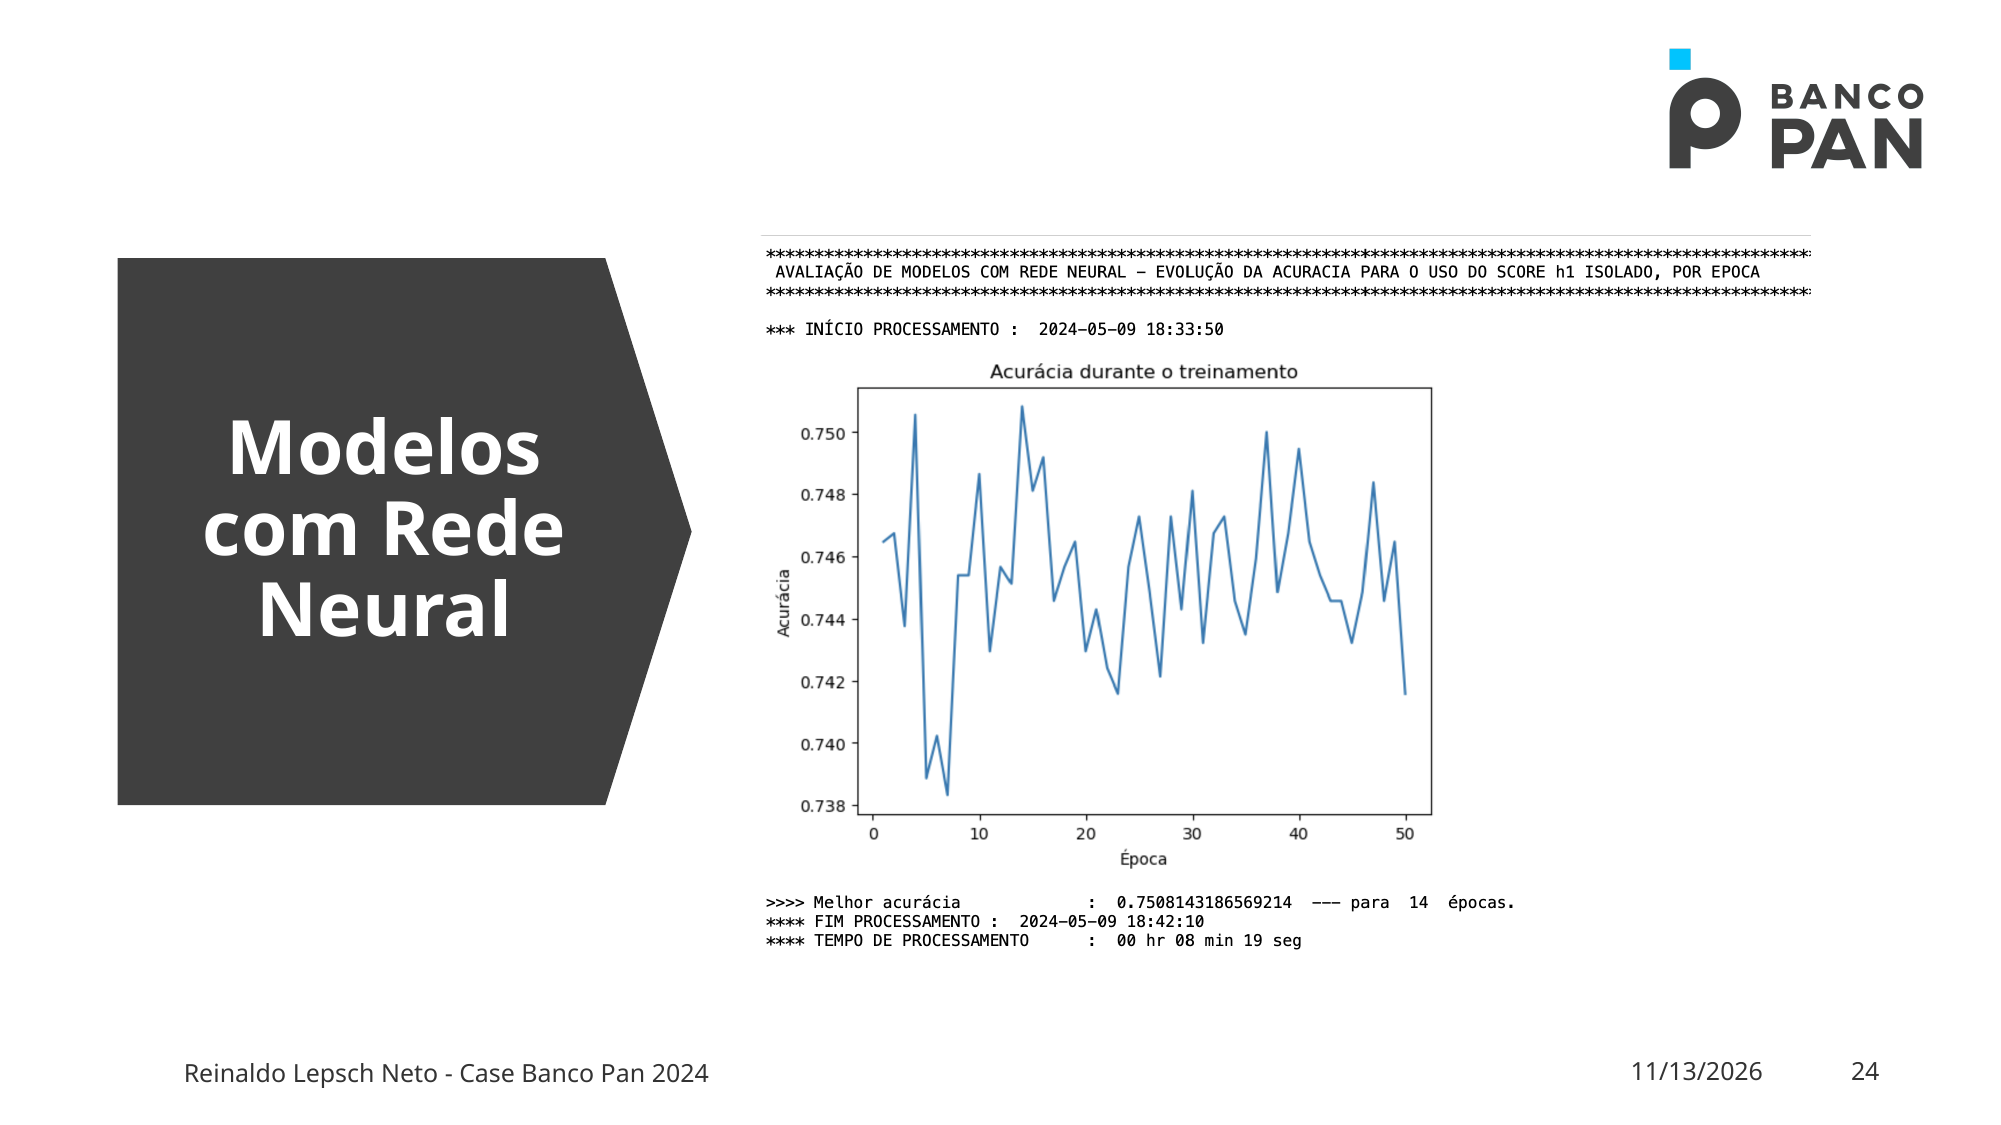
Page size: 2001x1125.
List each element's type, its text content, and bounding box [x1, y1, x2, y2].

picture [1620, 0, 1971, 218]
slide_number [1450, 1042, 1779, 1103]
slide_number 24 [1810, 1042, 1895, 1103]
footer Reinaldo Lepsch Neto - Case Banco Pan 2024 [168, 1042, 1188, 1103]
picture [742, 234, 1811, 956]
title Modelos com Rede Neural [168, 322, 601, 741]
text_box [116, 256, 694, 807]
